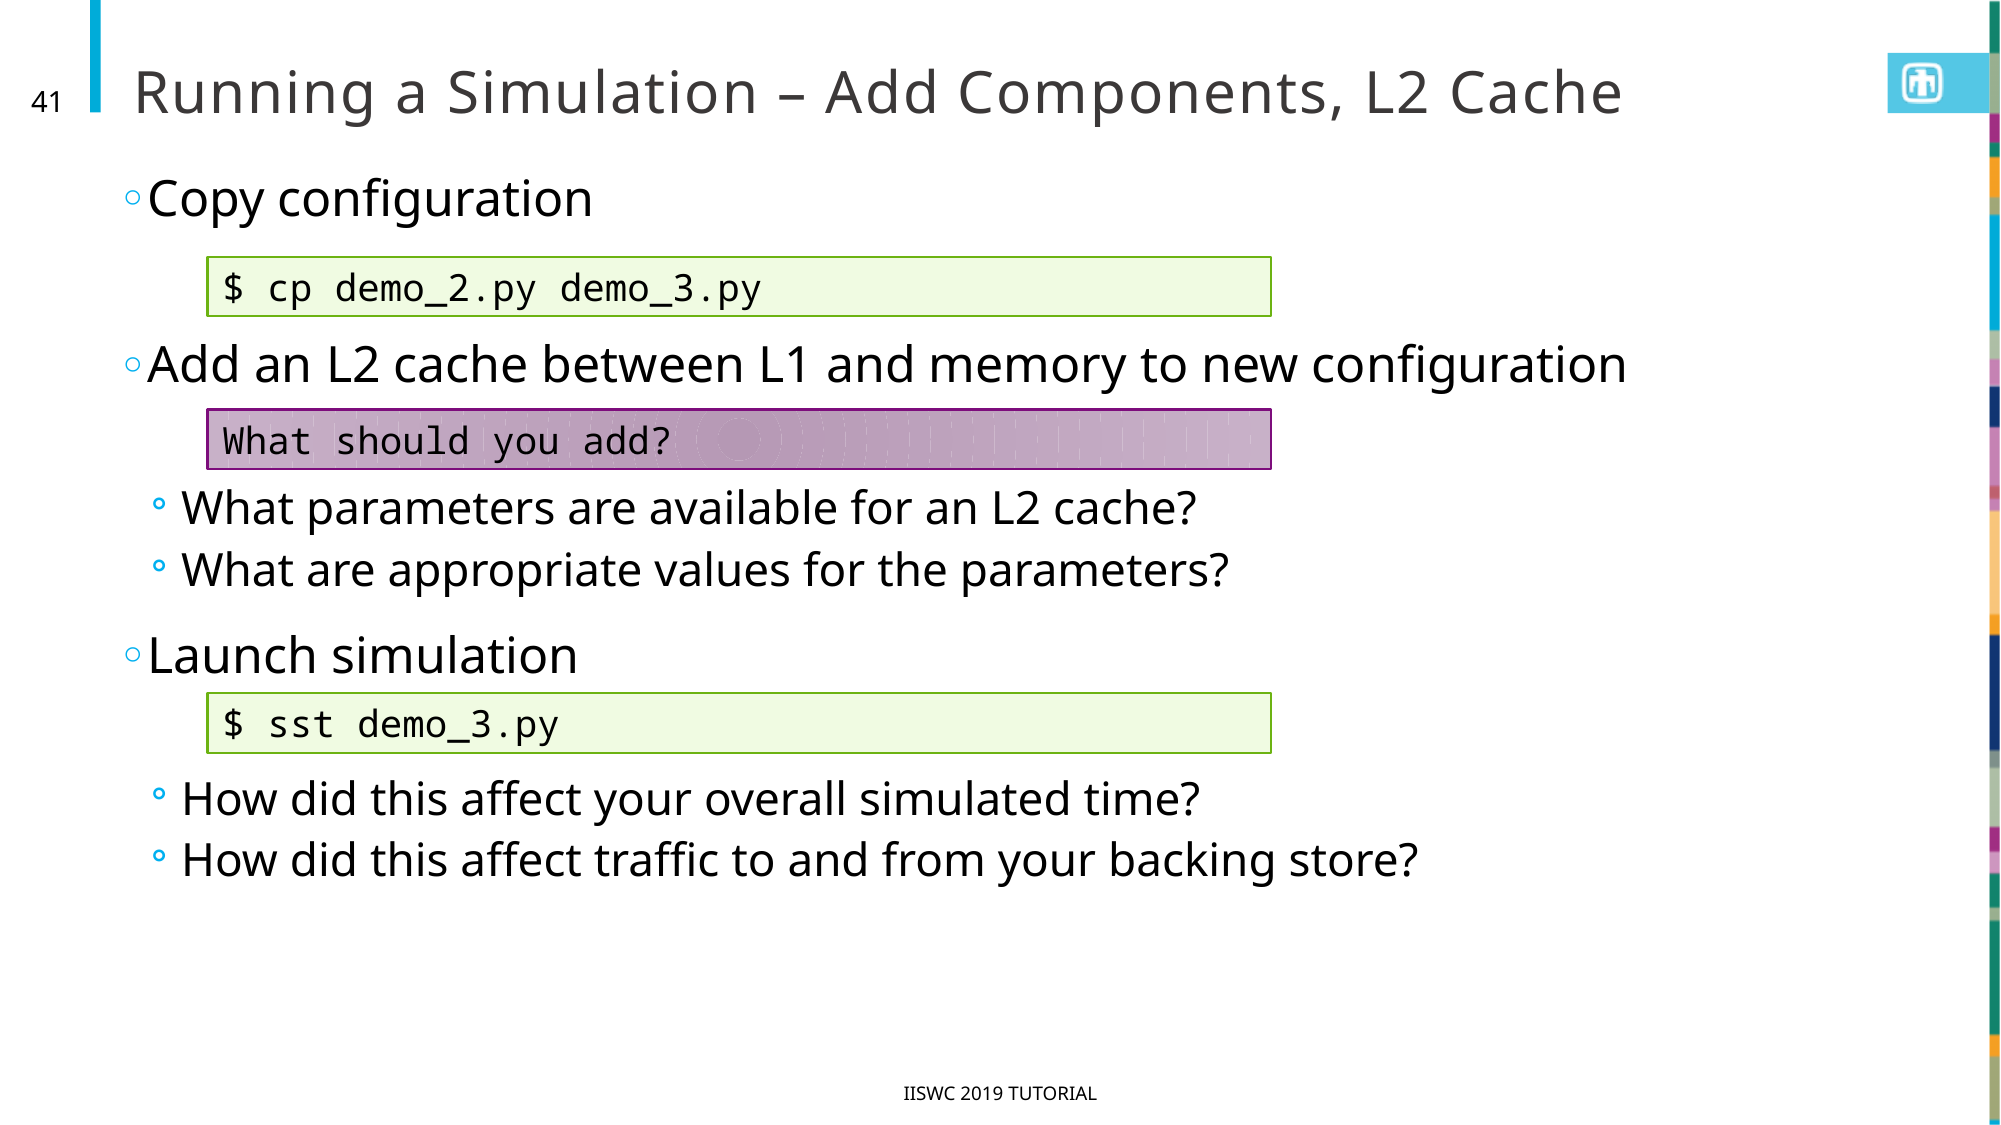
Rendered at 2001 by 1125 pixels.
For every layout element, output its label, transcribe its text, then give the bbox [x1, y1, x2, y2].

picture [1901, 62, 1944, 104]
title Running a Simulation – Add Components, L2 Cache [118, 39, 1769, 133]
slide_number 41 [10, 73, 80, 133]
text_box $ sst demo_3.py [206, 692, 1272, 754]
picture [1990, 1, 1999, 215]
picture [1990, 330, 1999, 1120]
text_box What should you add? [206, 408, 1272, 470]
text_box $ cp demo_2.py demo_3.py [206, 256, 1272, 317]
list Copy configuration Add an L2 cache between L1 and memory to new configuration What parameters are available for an L2 cache? What are appropriate values for the parameters? Launch simulation How did this affect your overall simulated time? How did this affect traffic to and from your backing store? [118, 166, 1927, 1000]
footer IISWC 2019 Tutorial [604, 1063, 1396, 1124]
